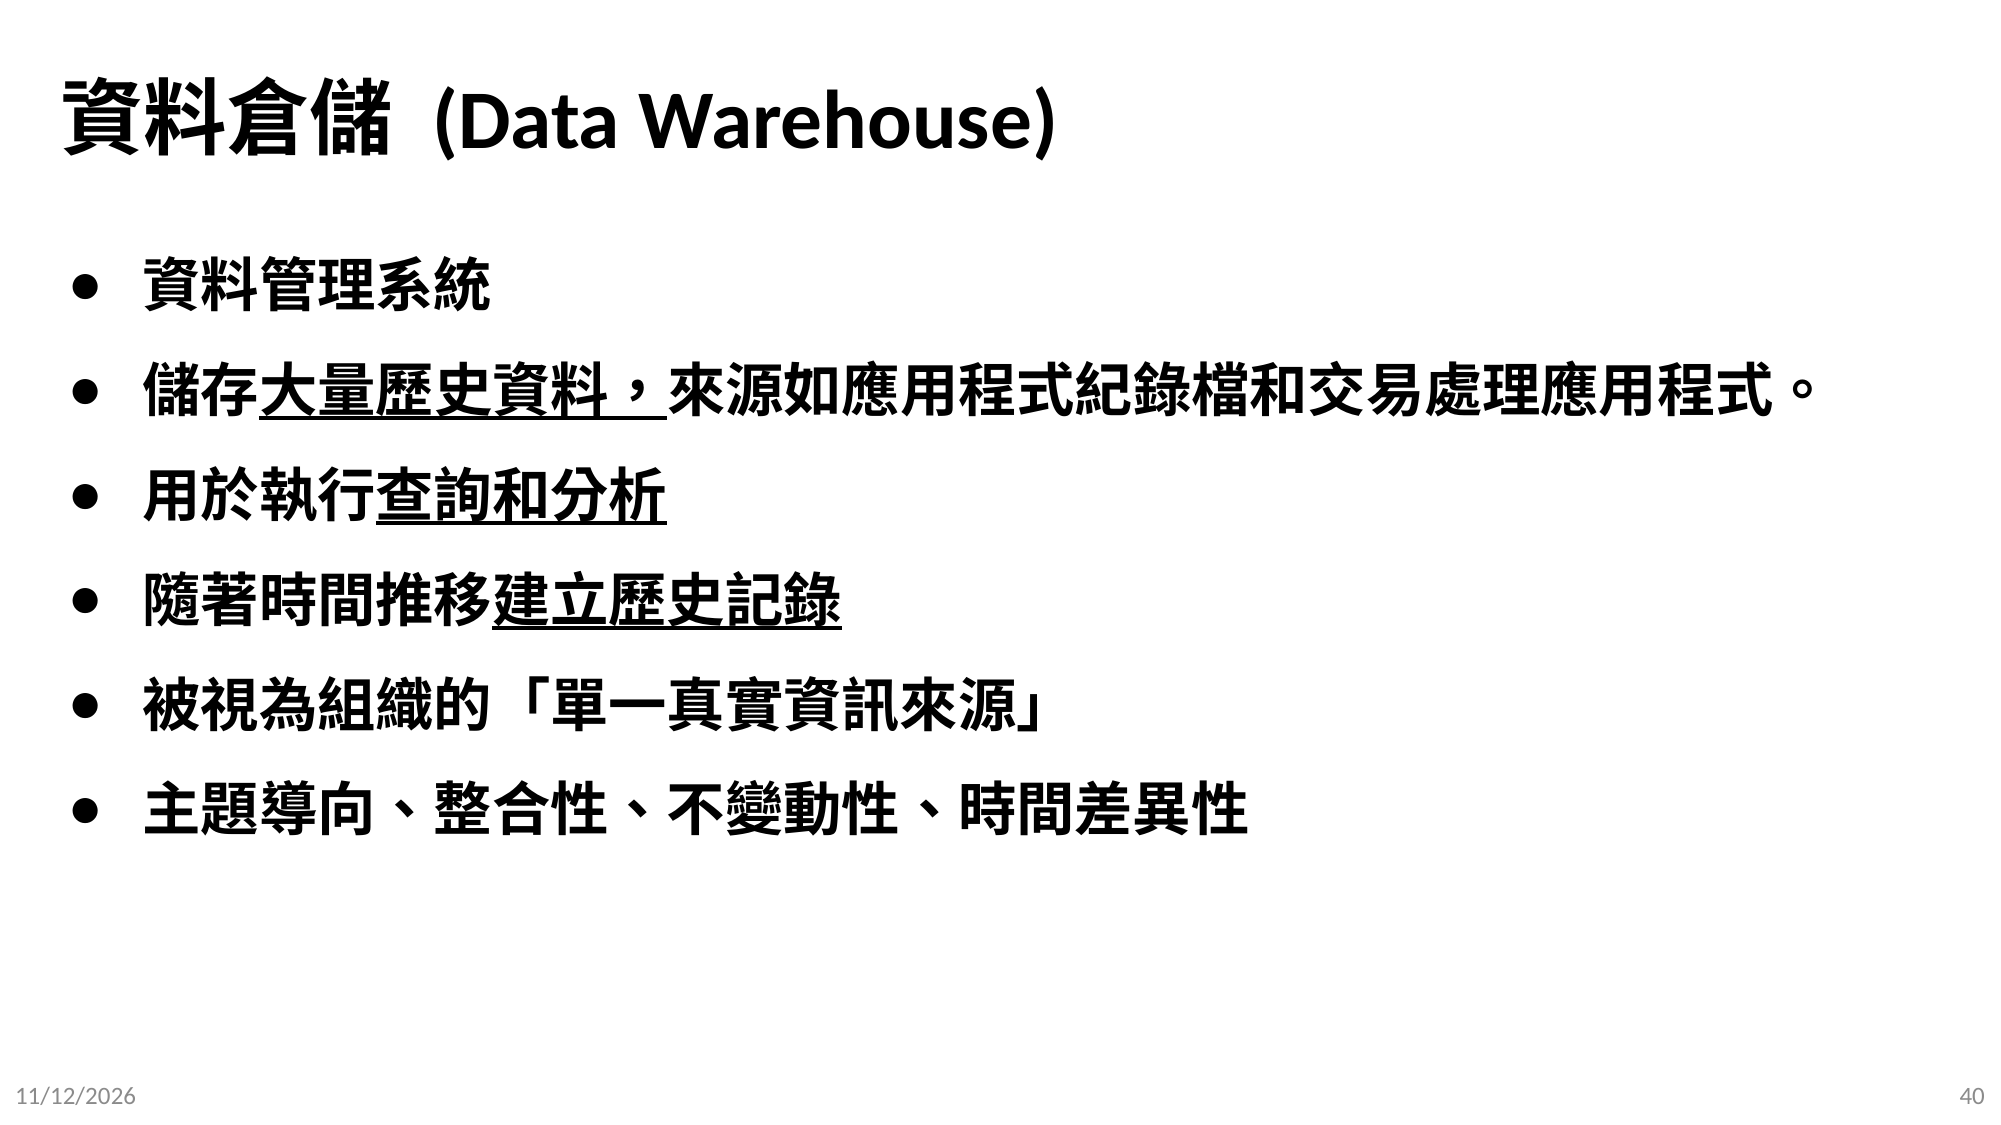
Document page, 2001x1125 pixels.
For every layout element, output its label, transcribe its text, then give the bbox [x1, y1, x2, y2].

slide_number 40 [1550, 1065, 2000, 1125]
list 資料管理系統 儲存大量歷史資料，來源如應用程式紀錄檔和交易處理應用程式。 用於執行查詢和分析 隨著時間推移建立歷史記錄 被視為組織的「單一真實資訊來源」 主題導向、整合性、不變動性、時間差異性 [45, 206, 1950, 1000]
title 資料倉儲 (Data Warehouse) [45, 50, 1950, 193]
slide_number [0, 1065, 450, 1125]
